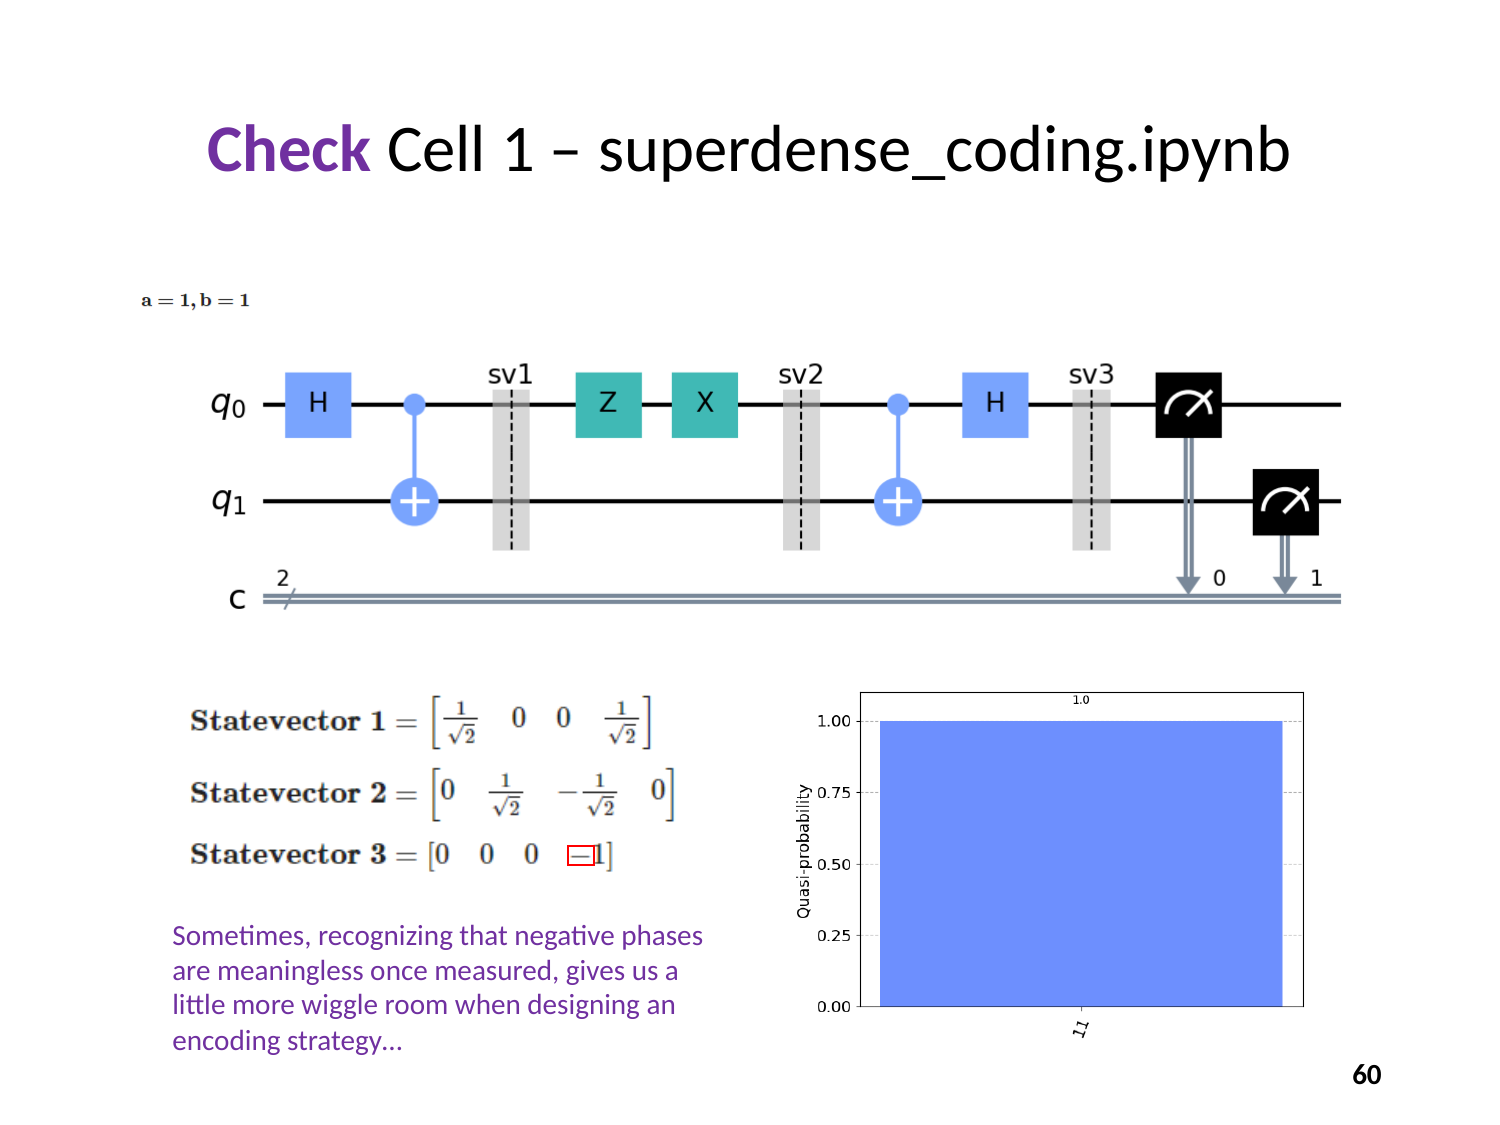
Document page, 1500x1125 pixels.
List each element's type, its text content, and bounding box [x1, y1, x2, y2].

picture [165, 682, 691, 886]
picture [787, 682, 1318, 1047]
title Check Cell 1 – superdense_coding.ipynb [103, 59, 1397, 241]
slide_number 60 [1059, 1042, 1397, 1103]
text_box Sometimes, recognizing that negative phases are meaningless once measured, gives us a little more wiggle room when designing an encoding strategy… [157, 908, 739, 1064]
picture [130, 279, 1369, 630]
